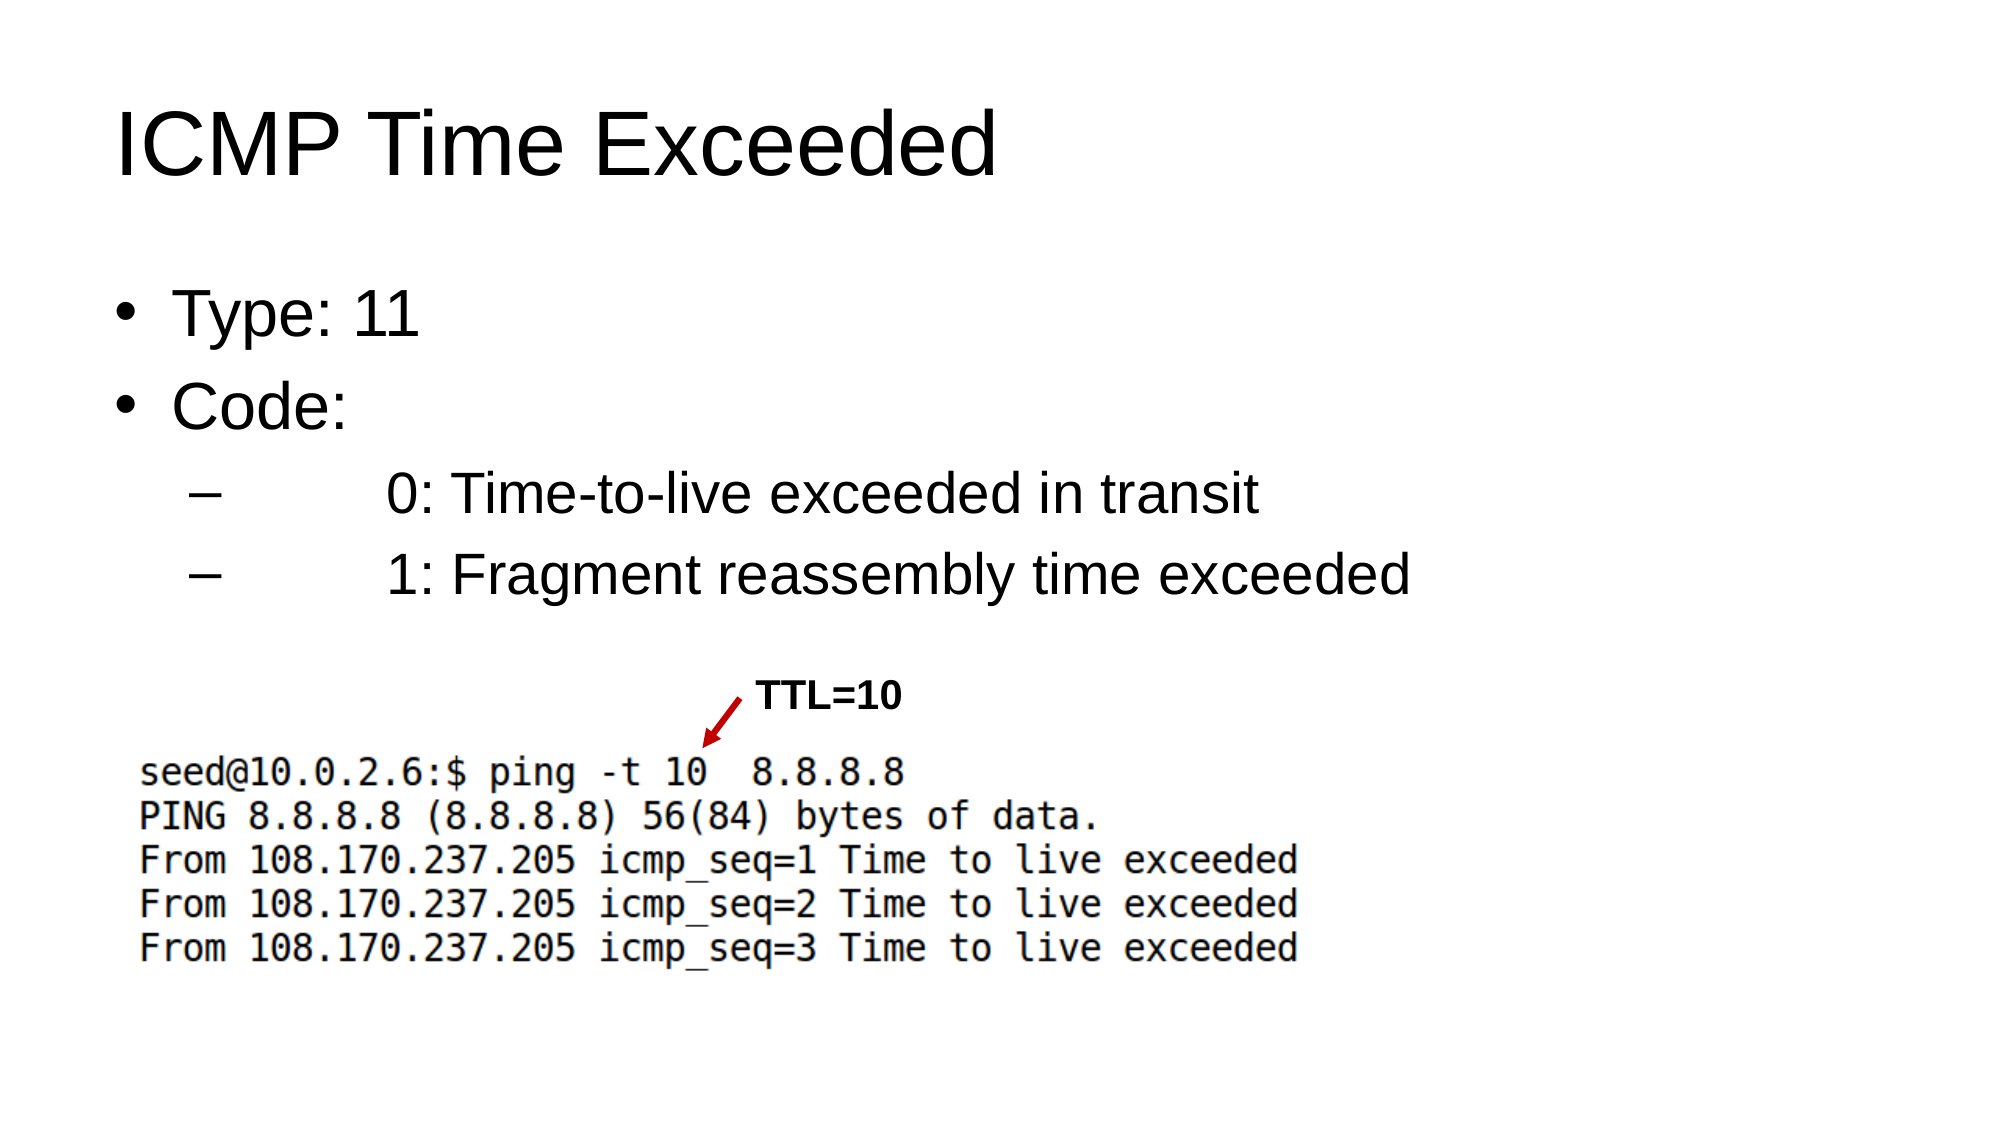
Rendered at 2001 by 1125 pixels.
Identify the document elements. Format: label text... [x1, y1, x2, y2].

title ICMP Time Exceeded [99, 45, 1900, 233]
list Type: 11 Code: 0: Time-to-live exceeded in transit 1: Fragment reassembly time exceeded [99, 262, 1900, 1005]
picture [137, 751, 1306, 974]
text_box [702, 698, 741, 749]
text_box TTL=10 [740, 660, 918, 725]
